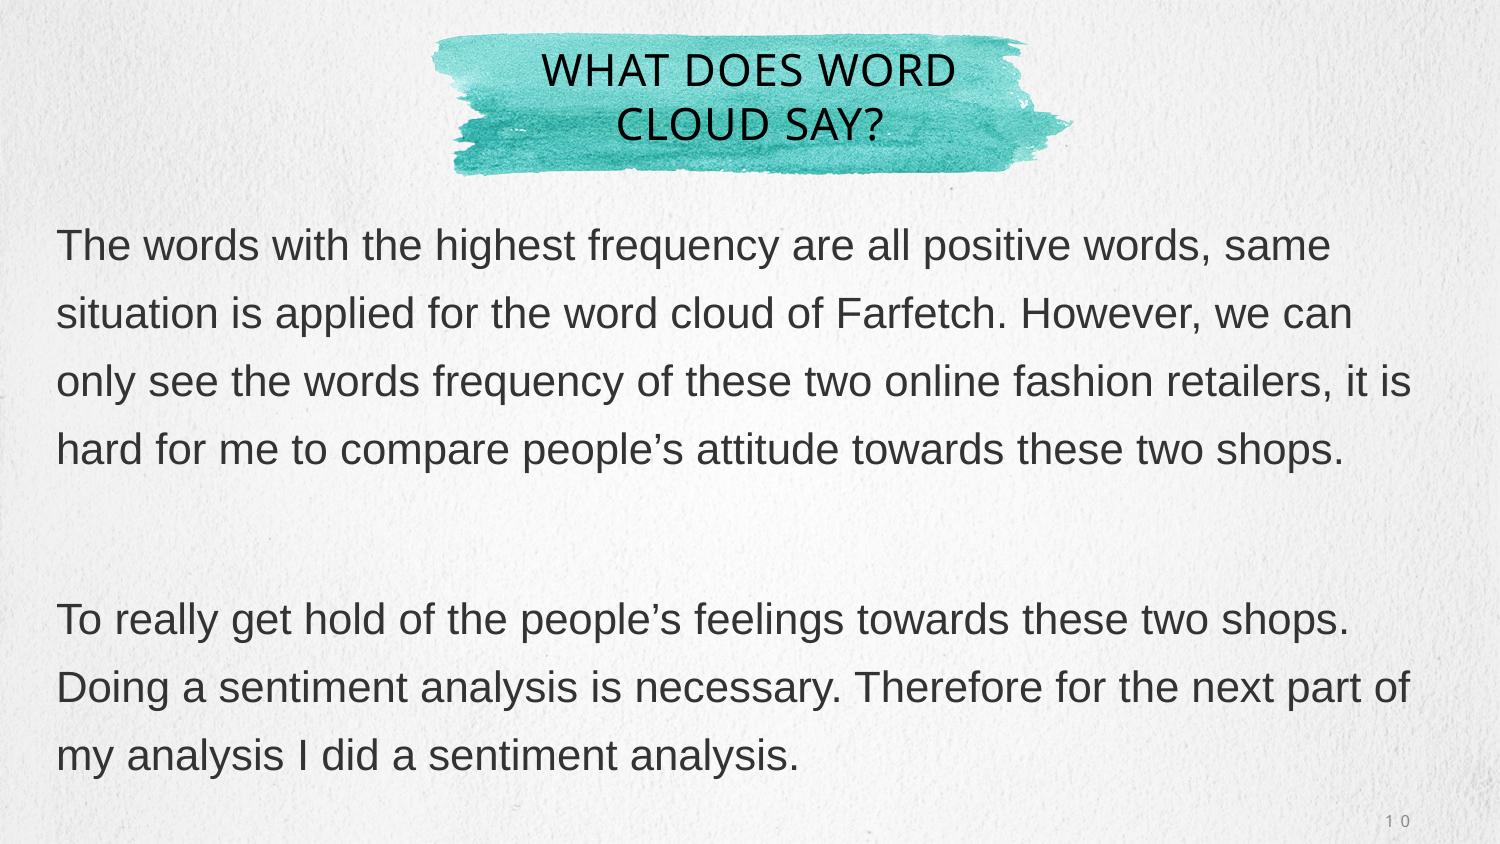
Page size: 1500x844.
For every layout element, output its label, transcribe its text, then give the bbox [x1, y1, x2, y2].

picture [0, 0, 1500, 844]
title What does word cloud say? [520, 37, 980, 154]
text_box The words with the highest frequency are all positive words, same situation is applied for the word cloud of Farfetch. However, we can only see the words frequency of these two online fashion retailers, it is hard for me to compare people’s attitude towards these two shops. To really get hold of the people’s feelings towards these two shops. Doing a sentiment analysis is necessary. Therefore for the next part of my analysis I did a sentiment analysis. [41, 193, 1459, 787]
slide_number 10 [1074, 799, 1425, 844]
